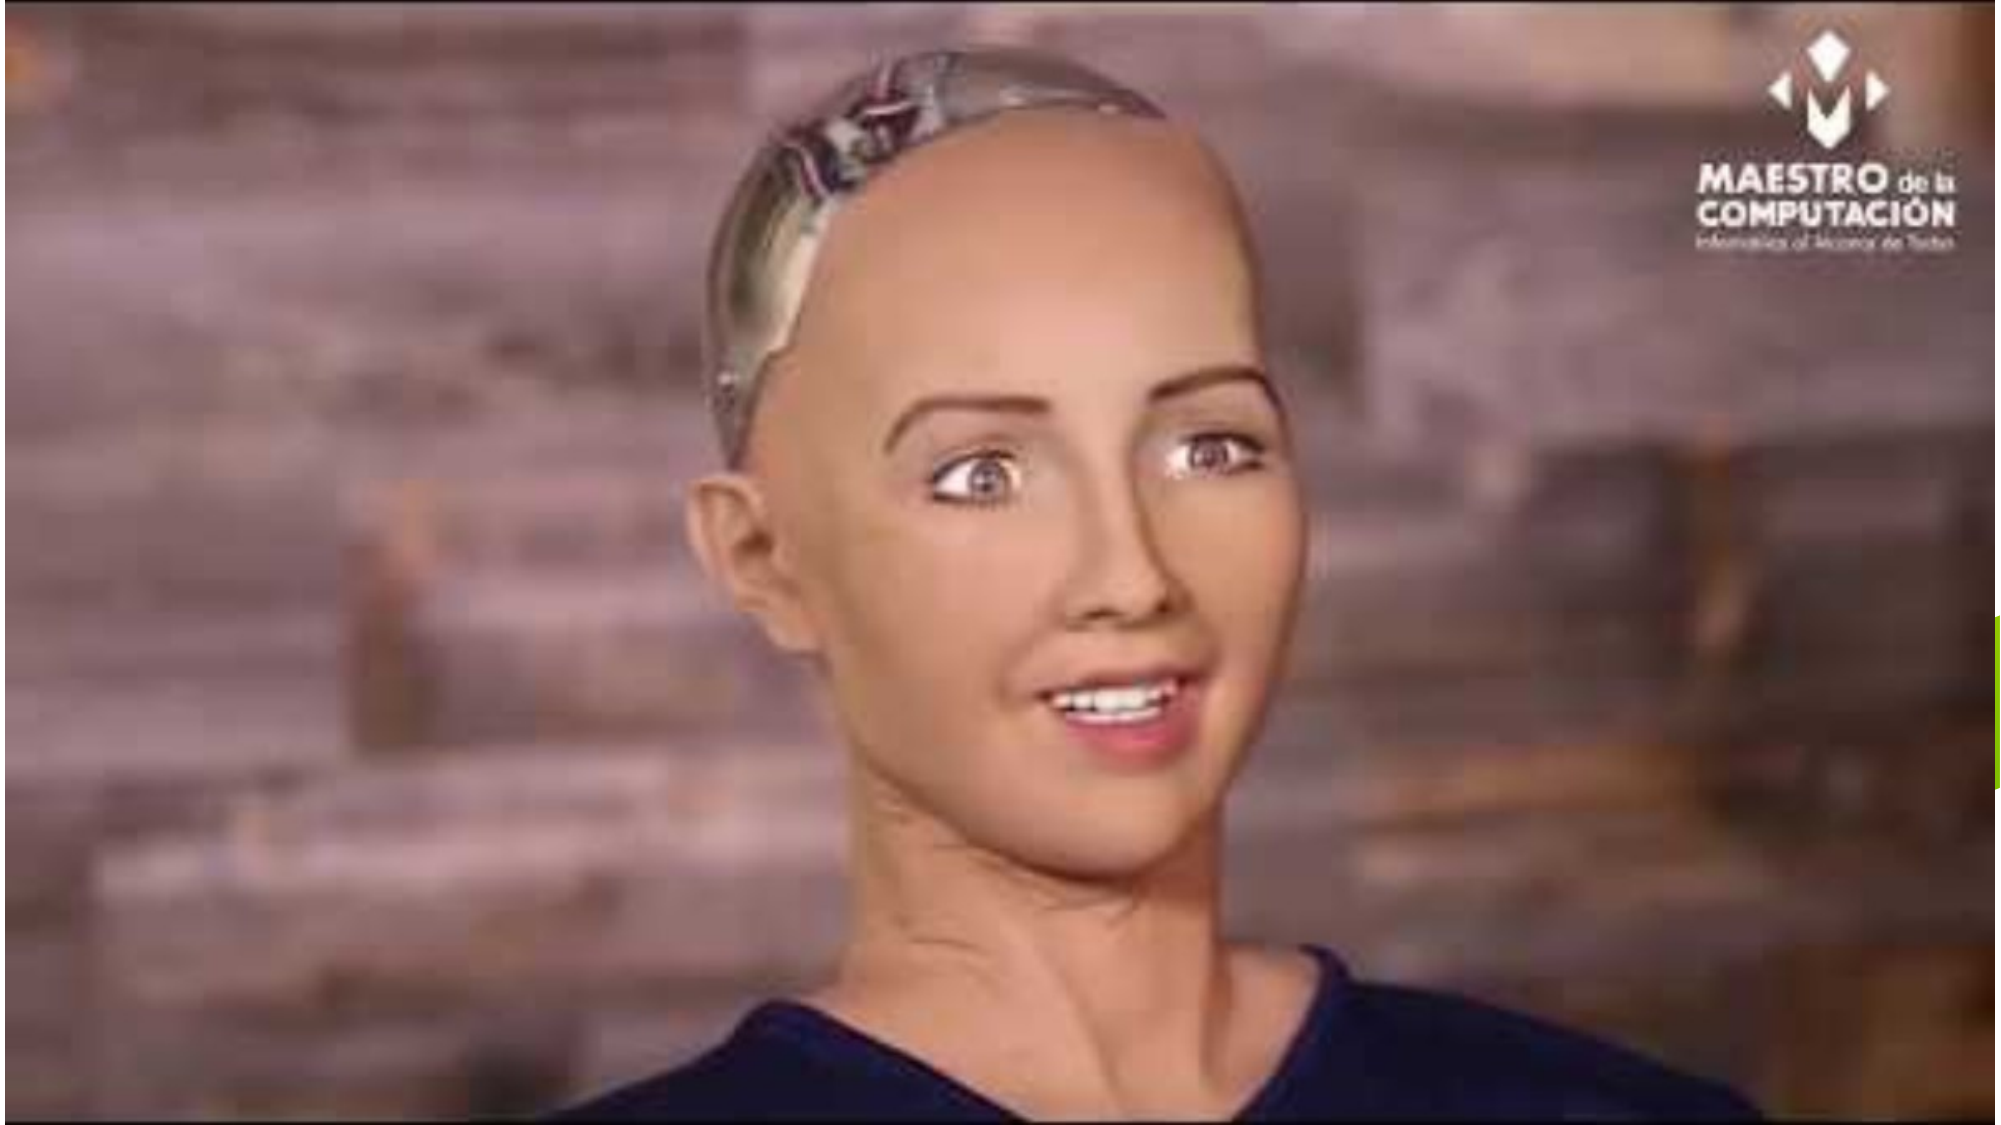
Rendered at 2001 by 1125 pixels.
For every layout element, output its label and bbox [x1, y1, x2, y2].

picture [1996, 0, 2000, 1125]
picture [0, 0, 4, 1125]
text_box [4, 0, 1996, 1125]
